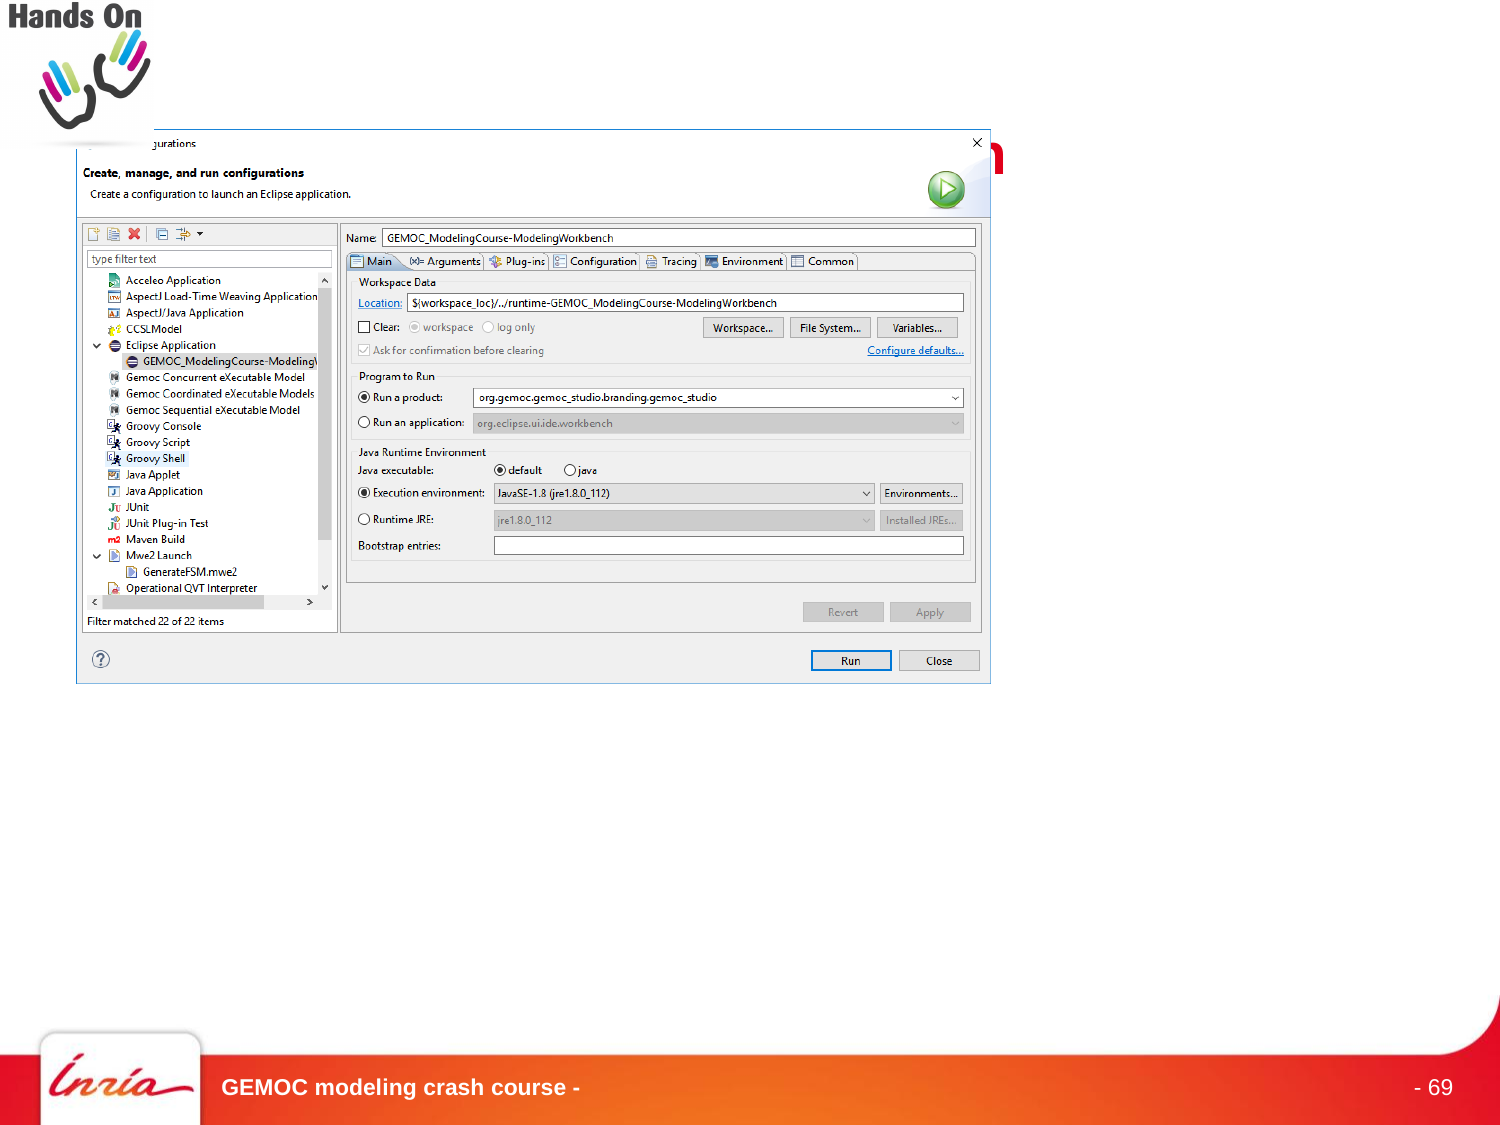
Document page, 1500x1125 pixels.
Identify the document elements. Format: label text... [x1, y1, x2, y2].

picture [0, 0, 992, 684]
picture [0, 947, 1500, 1125]
slide_number - 69 [1413, 1064, 1500, 1110]
title Test in a runtime workbench [221, 57, 1459, 246]
footer GEMOC modeling crash course - [221, 1064, 1078, 1110]
